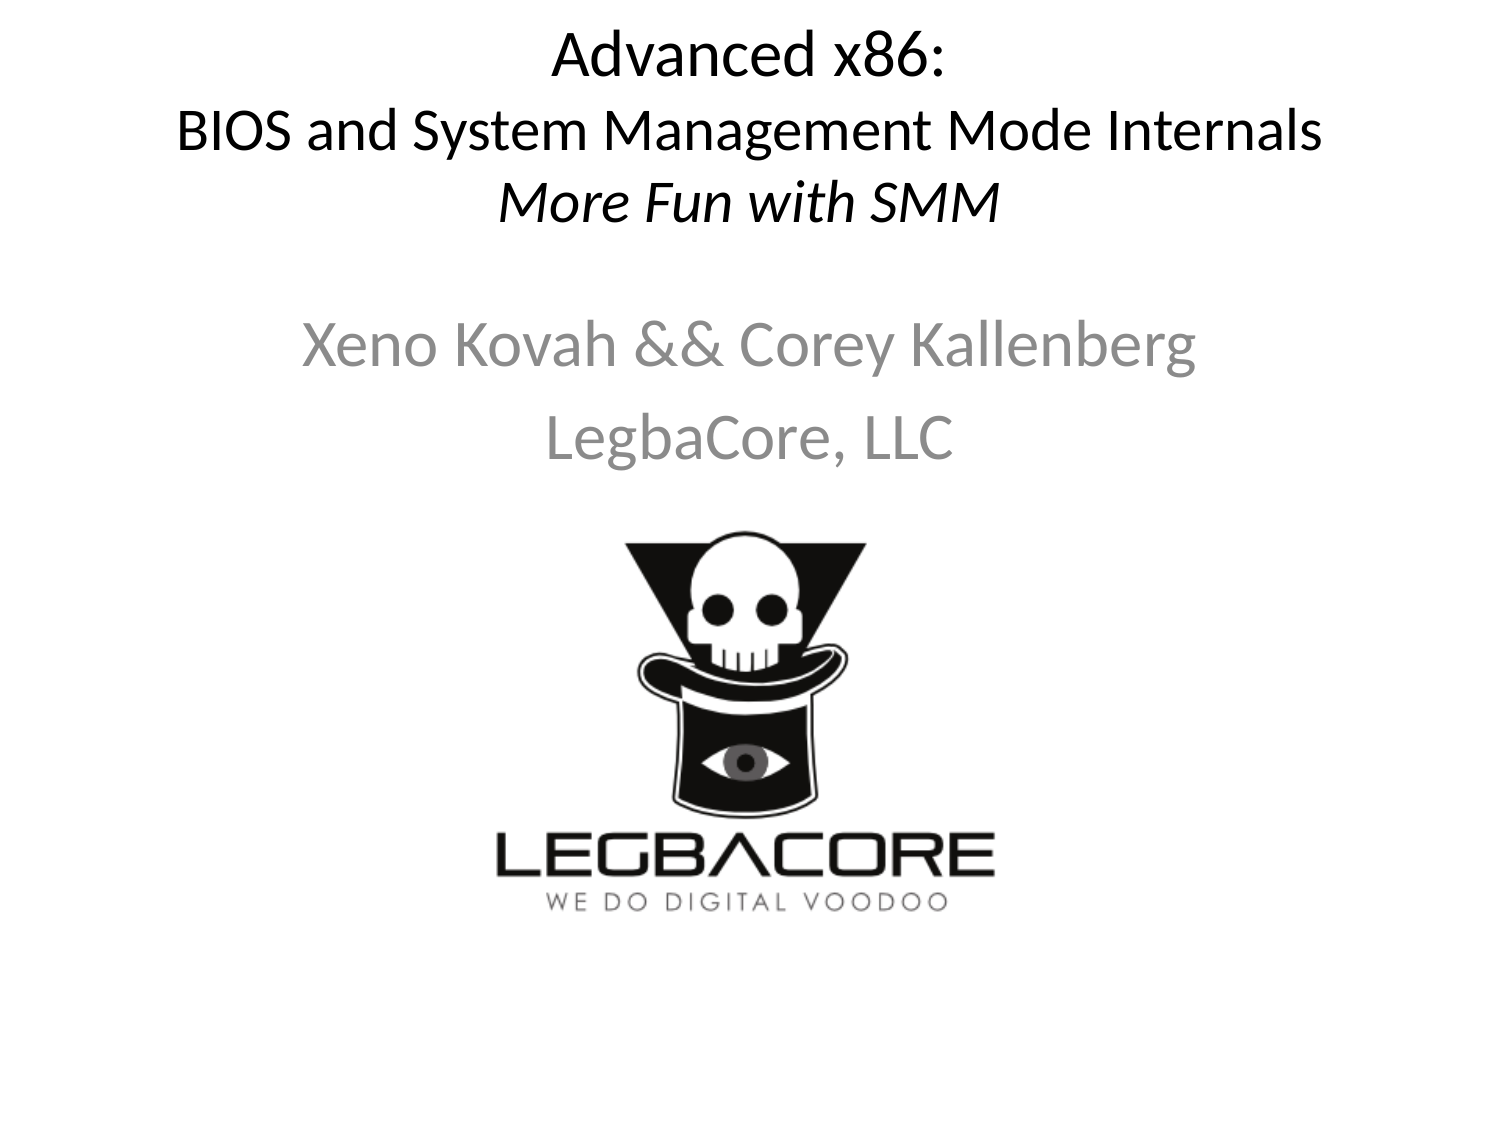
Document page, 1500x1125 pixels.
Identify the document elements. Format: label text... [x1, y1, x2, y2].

title Advanced x86: BIOS and System Management Mode Internals More Fun with SMM [0, 1, 1500, 243]
picture [493, 522, 1007, 924]
subtitle Xeno Kovah && Corey Kallenberg LegbaCore, LLC [225, 291, 1275, 502]
